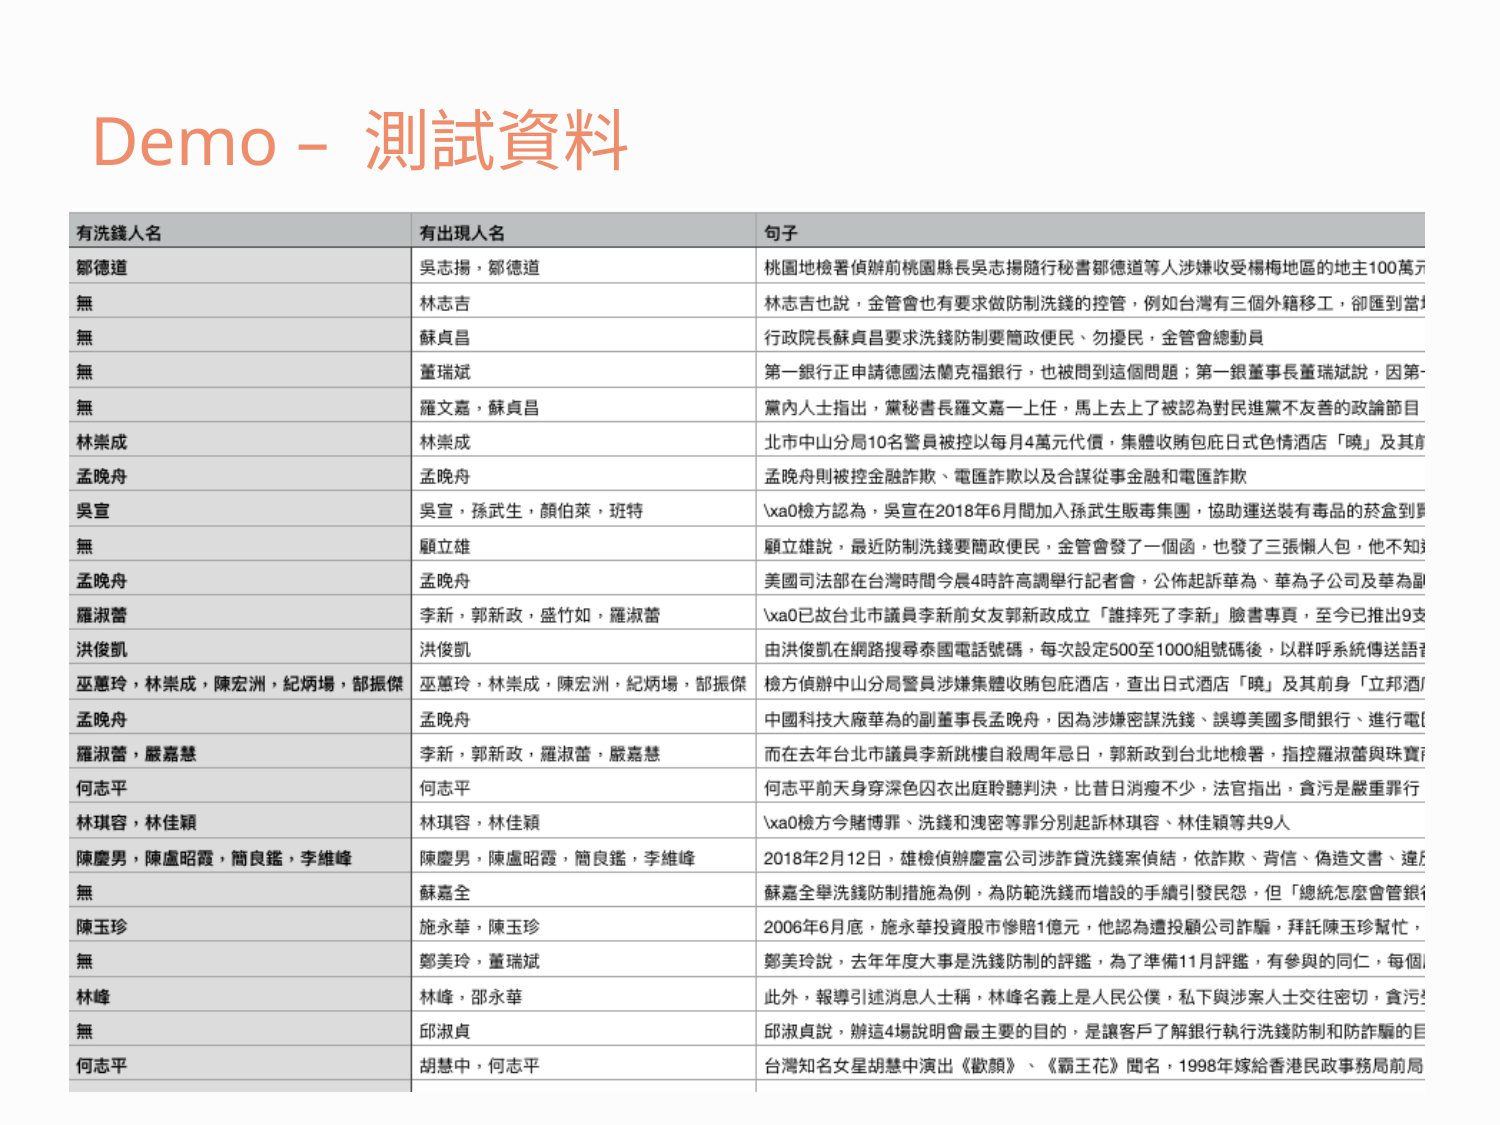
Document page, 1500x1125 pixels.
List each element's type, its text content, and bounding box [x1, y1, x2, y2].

picture [69, 207, 1426, 1092]
title Demo – 測試資料 [75, 45, 1425, 207]
